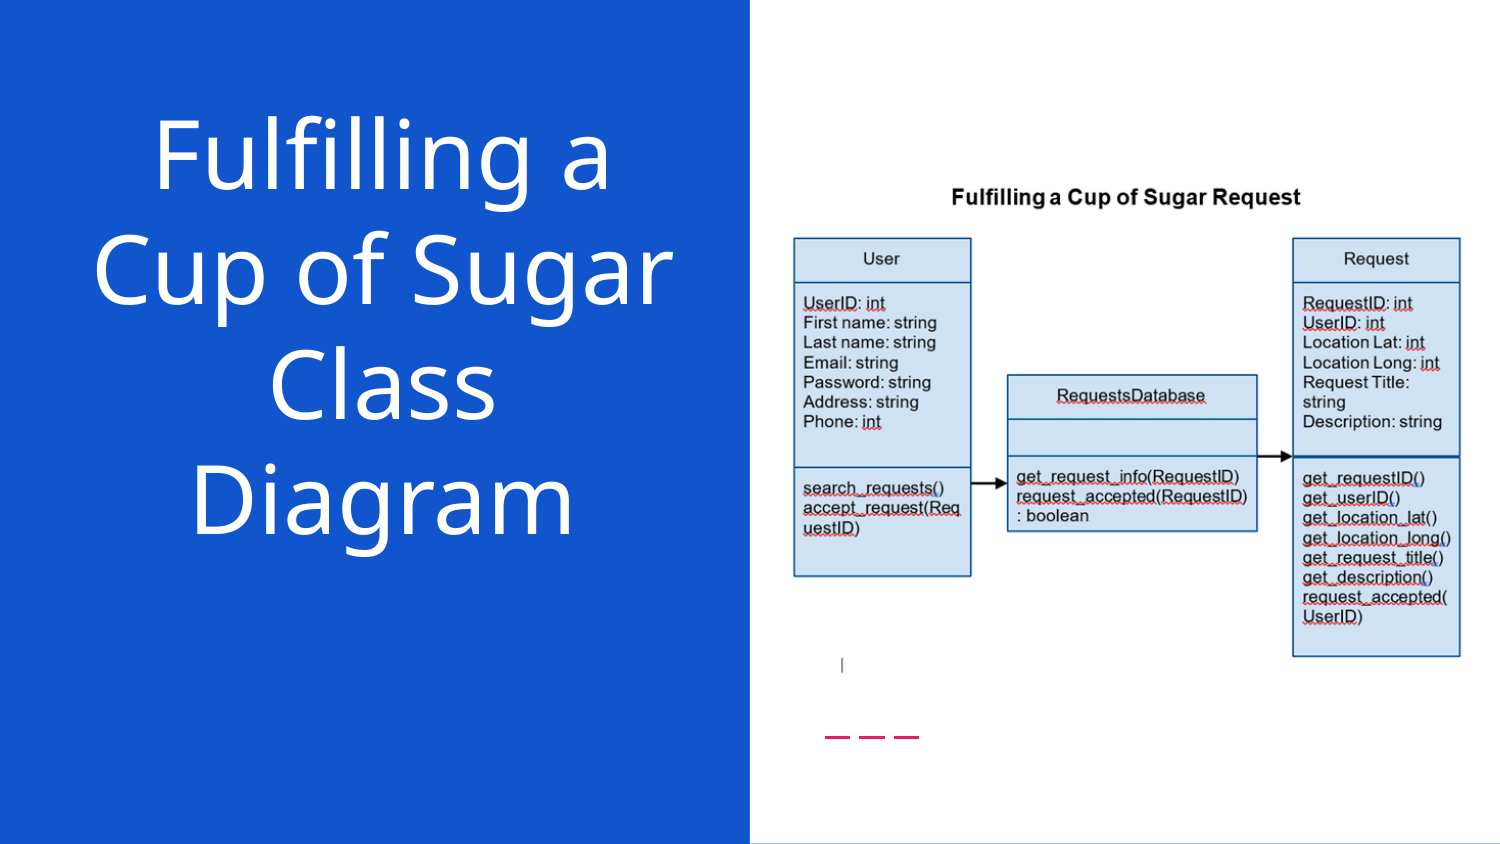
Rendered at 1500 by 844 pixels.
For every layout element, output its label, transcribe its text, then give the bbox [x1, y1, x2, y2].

picture [773, 150, 1486, 694]
title Fulfilling a Cup of Sugar Class Diagram [51, 275, 715, 569]
